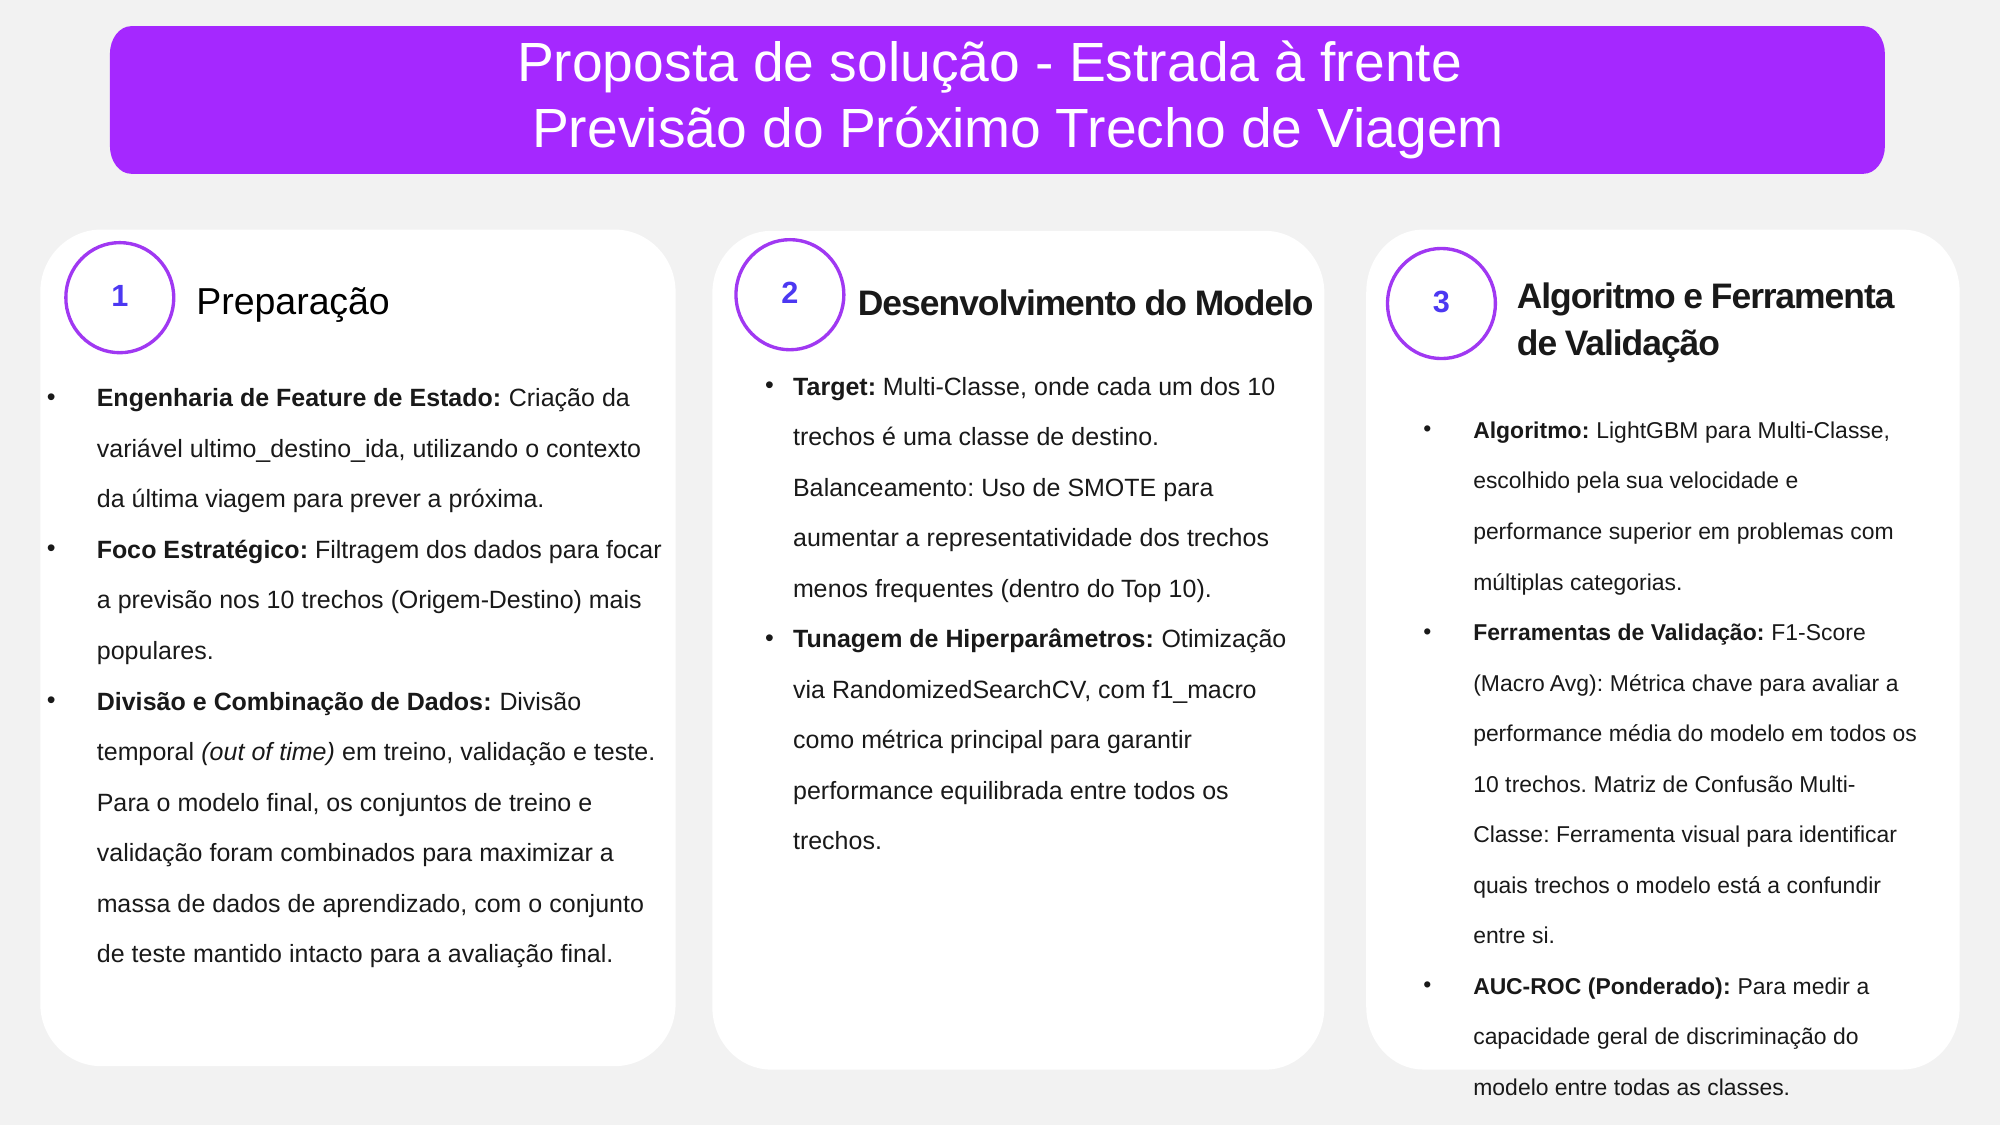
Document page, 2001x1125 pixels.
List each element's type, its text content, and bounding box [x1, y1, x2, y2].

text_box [109, 26, 1885, 174]
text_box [734, 237, 846, 352]
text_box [764, 275, 1314, 848]
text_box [1423, 268, 1932, 1042]
text_box Proposta de solução - Estrada à frente Previsão do Próximo Trecho de Viagem [507, 21, 2000, 187]
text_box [1385, 246, 1498, 361]
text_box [40, 229, 676, 1067]
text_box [1366, 229, 1960, 1070]
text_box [46, 275, 665, 1096]
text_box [712, 230, 1325, 1070]
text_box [64, 240, 176, 275]
